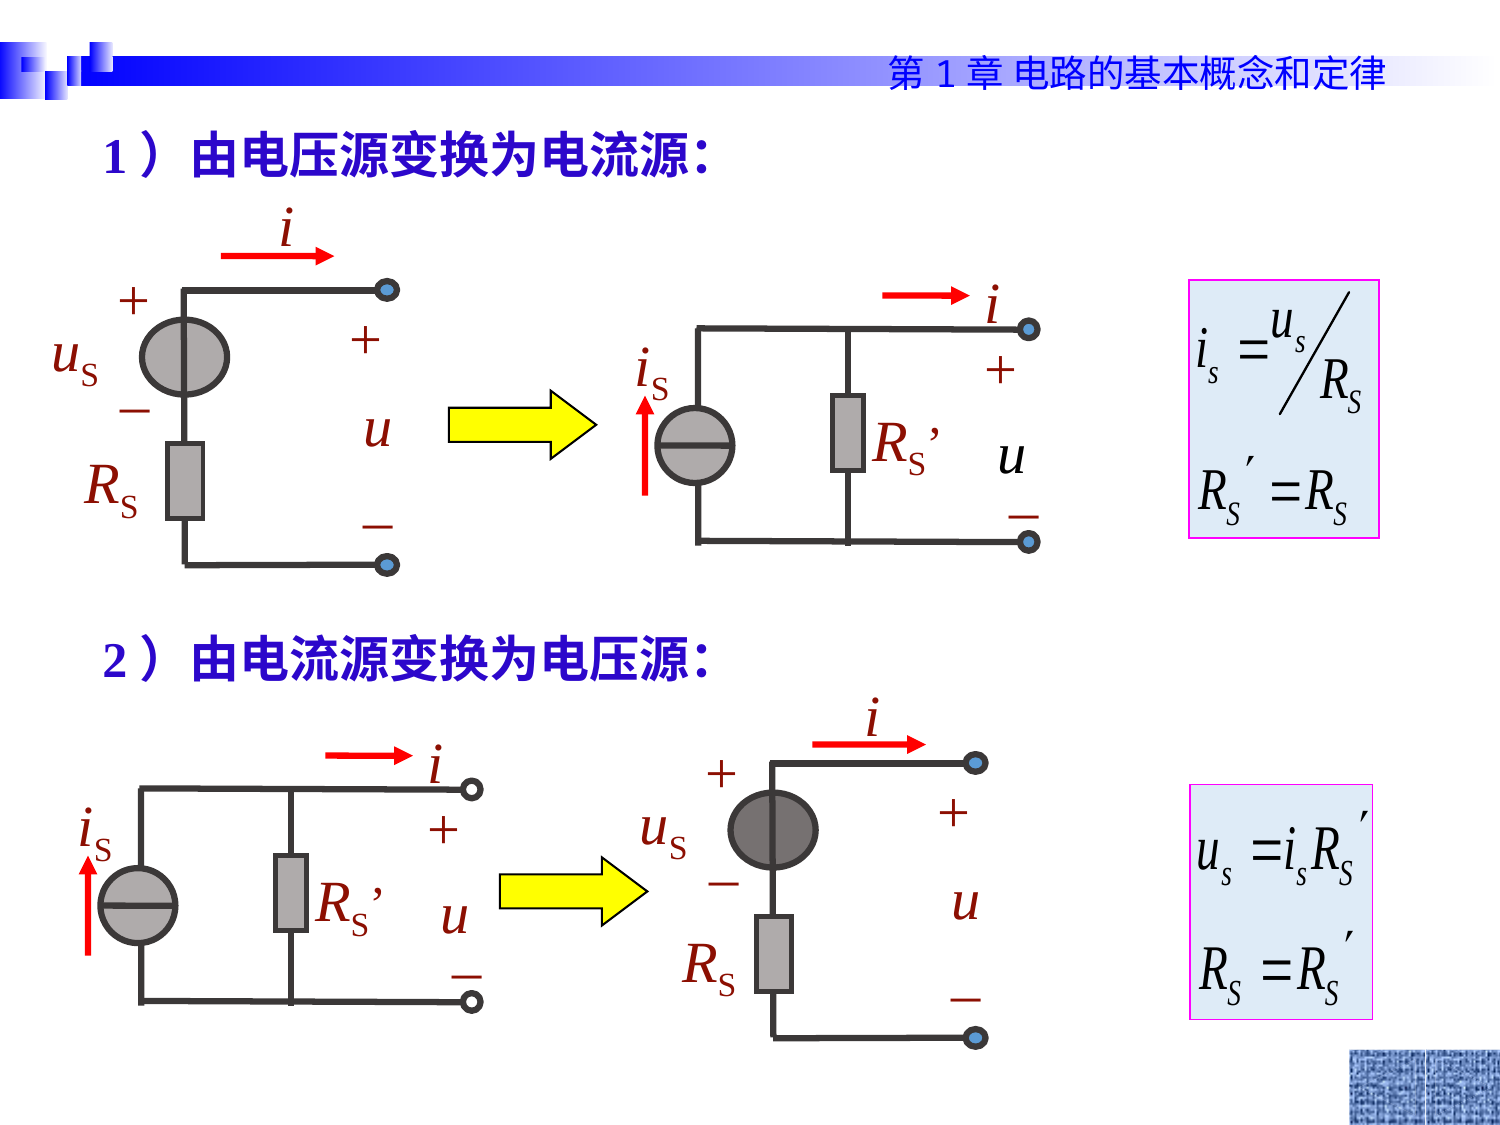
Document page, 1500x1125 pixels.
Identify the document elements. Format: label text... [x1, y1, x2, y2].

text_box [62, 718, 513, 1011]
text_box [36, 181, 434, 574]
text_box 1）由电压源变换为电流源： [87, 115, 798, 191]
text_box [624, 671, 1023, 1047]
text_box [855, 57, 859, 85]
text_box [1425, 1049, 1500, 1125]
text_box [1349, 1049, 1425, 1125]
text_box [448, 390, 597, 459]
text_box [771, 57, 775, 85]
text_box R1 [939, 65, 943, 85]
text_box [619, 258, 1070, 551]
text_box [1190, 785, 1372, 1019]
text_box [1189, 280, 1379, 537]
text_box 2）由电流源变换为电压源： [87, 619, 786, 695]
text_box [513, 857, 624, 926]
